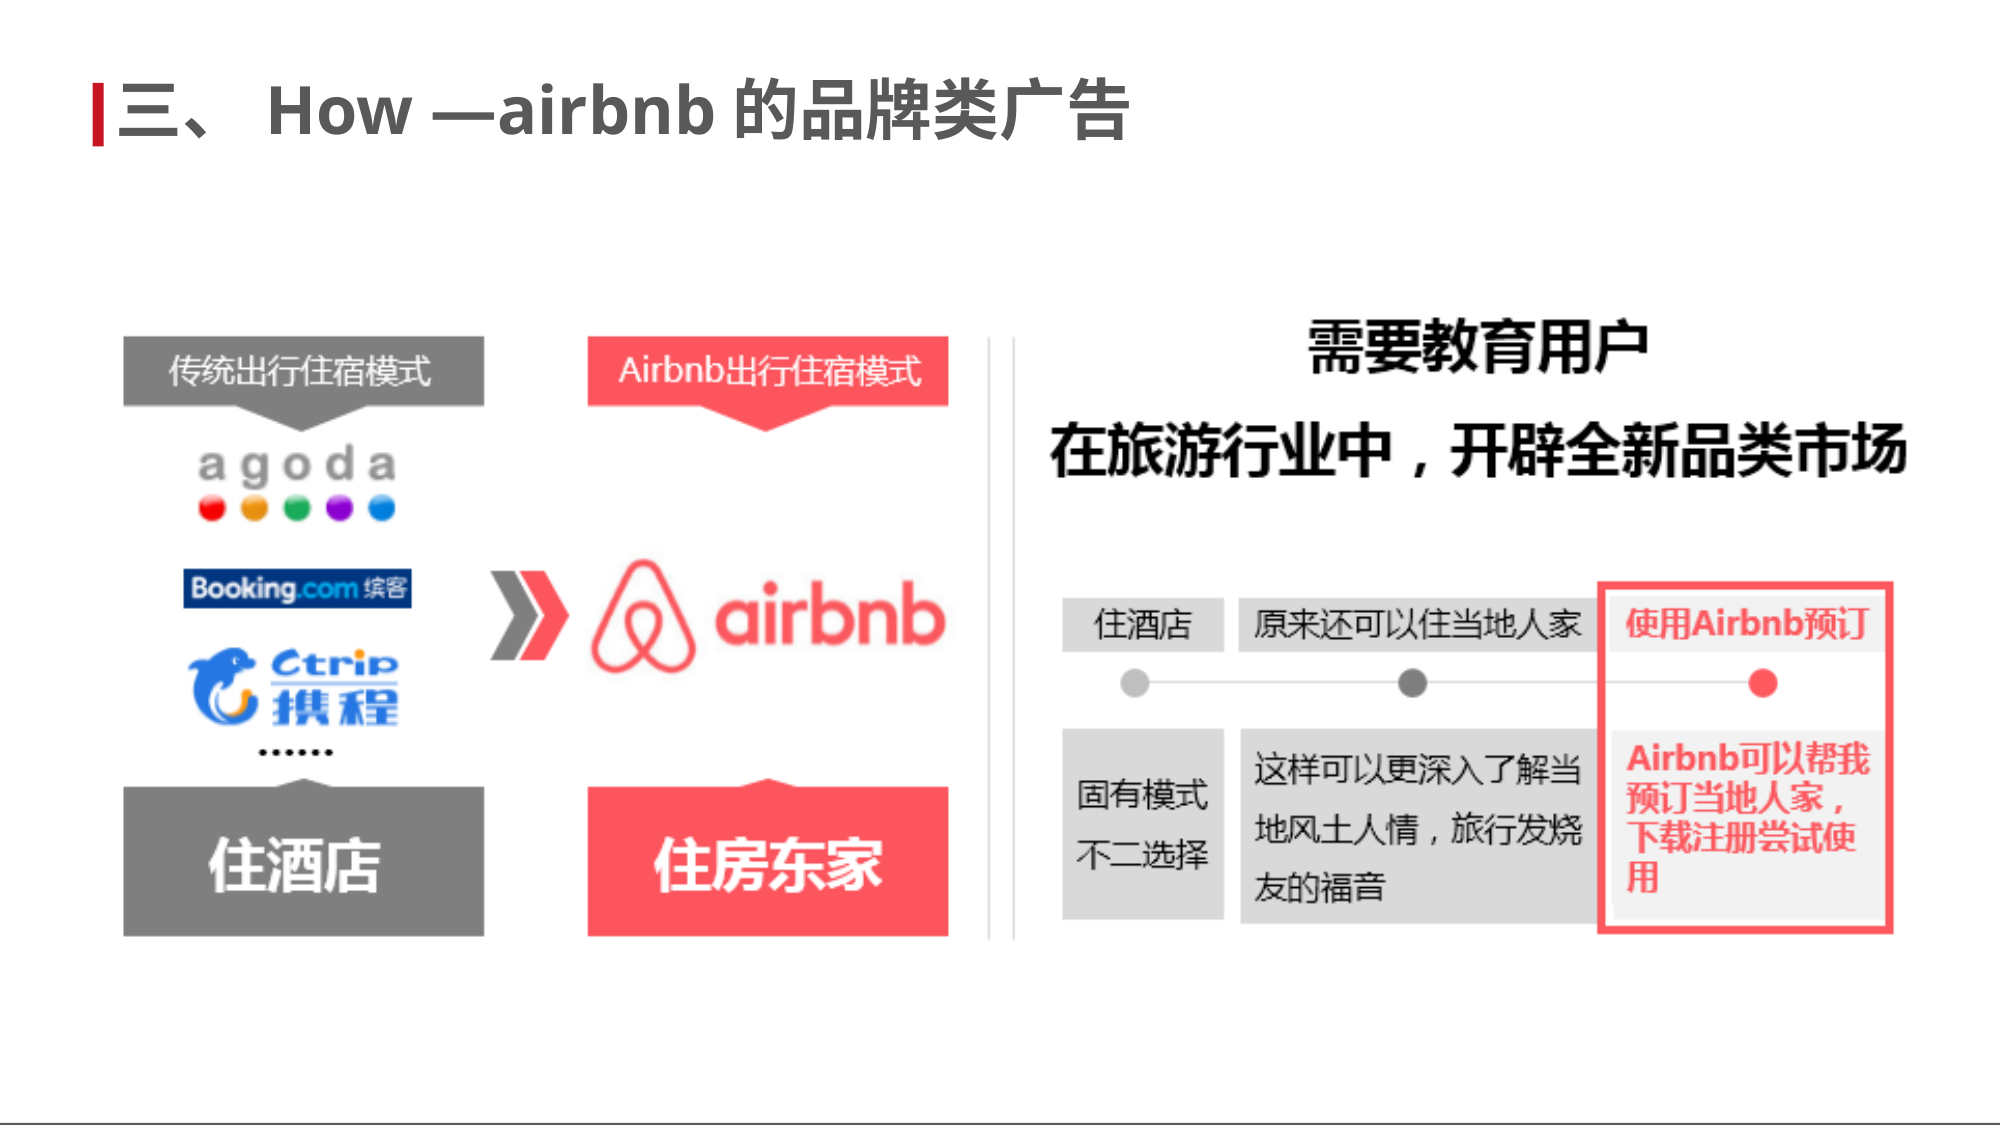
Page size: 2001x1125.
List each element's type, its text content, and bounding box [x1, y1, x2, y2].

text_box [92, 82, 104, 147]
text_box 三、How —airbnb的品牌类广告 [108, 60, 1248, 156]
picture [66, 231, 1949, 1024]
